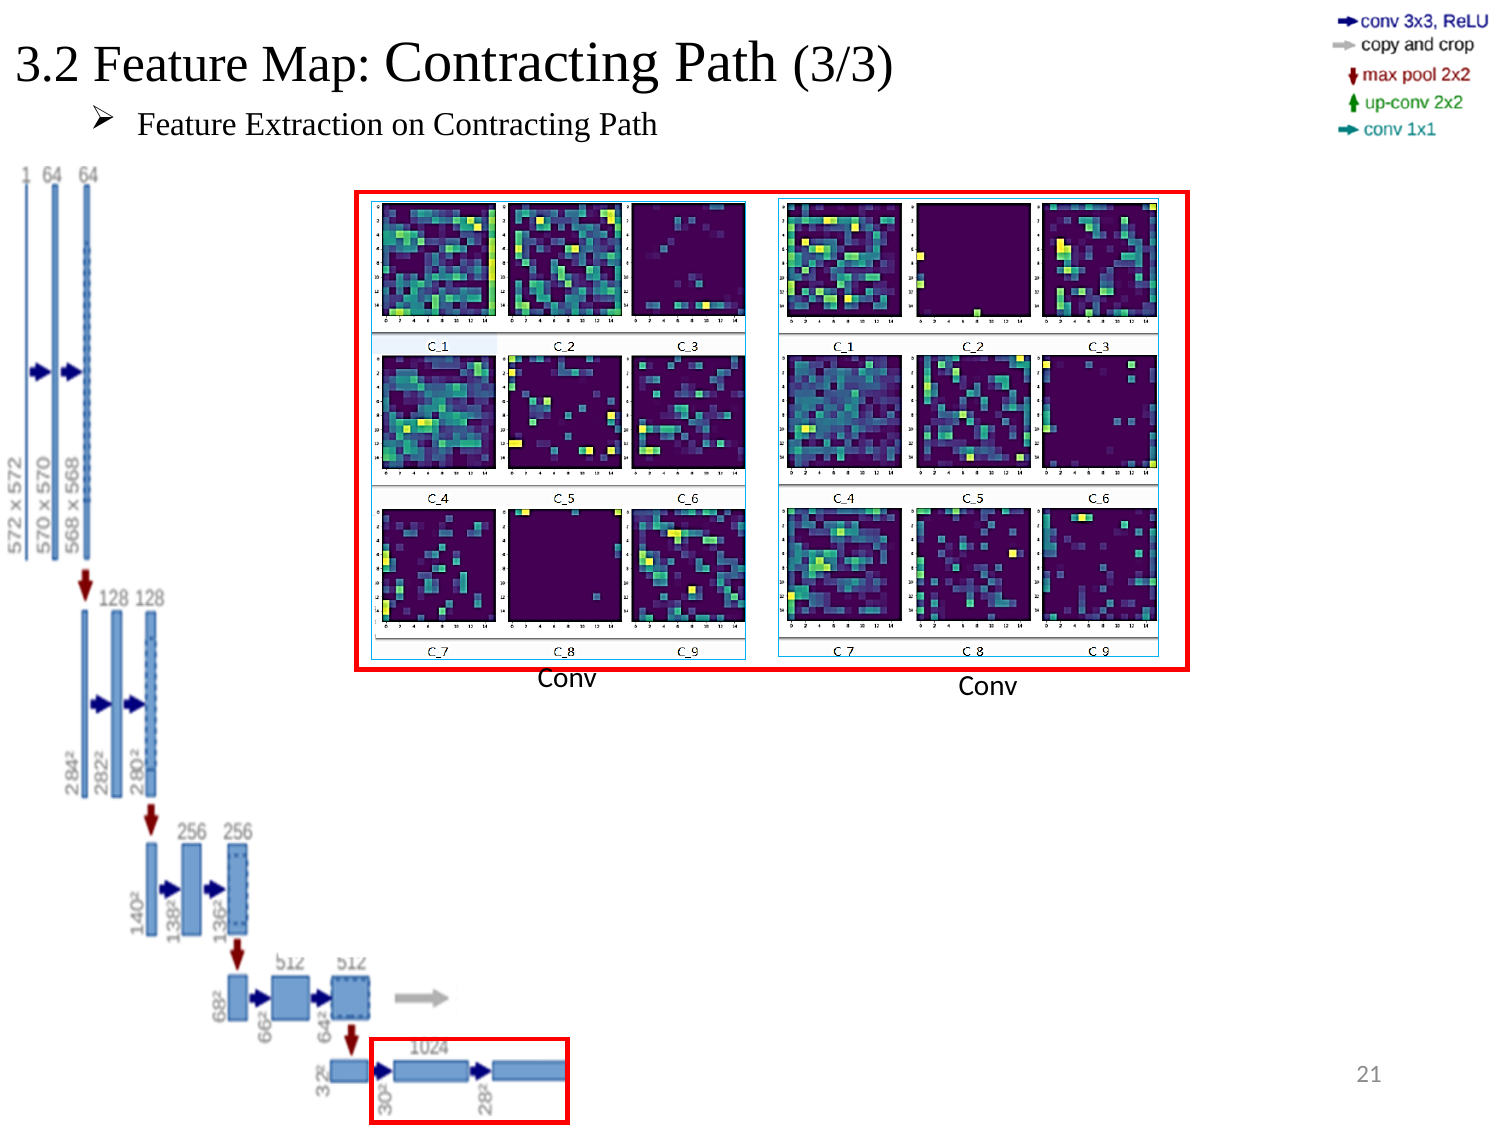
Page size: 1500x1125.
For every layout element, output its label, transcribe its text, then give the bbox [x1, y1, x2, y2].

slide_number 21 [1059, 1042, 1397, 1103]
text_box Conv [943, 658, 1033, 709]
picture [1326, 12, 1489, 137]
text_box Conv [568, 660, 612, 701]
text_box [2, 166, 568, 1123]
text_box Feature Extraction on Contracting Path [75, 94, 682, 150]
picture [780, 200, 1157, 655]
text_box [568, 191, 1189, 670]
title 3.2 Feature Map: Contracting Path (3/3) [0, 0, 1294, 126]
picture [373, 203, 744, 658]
